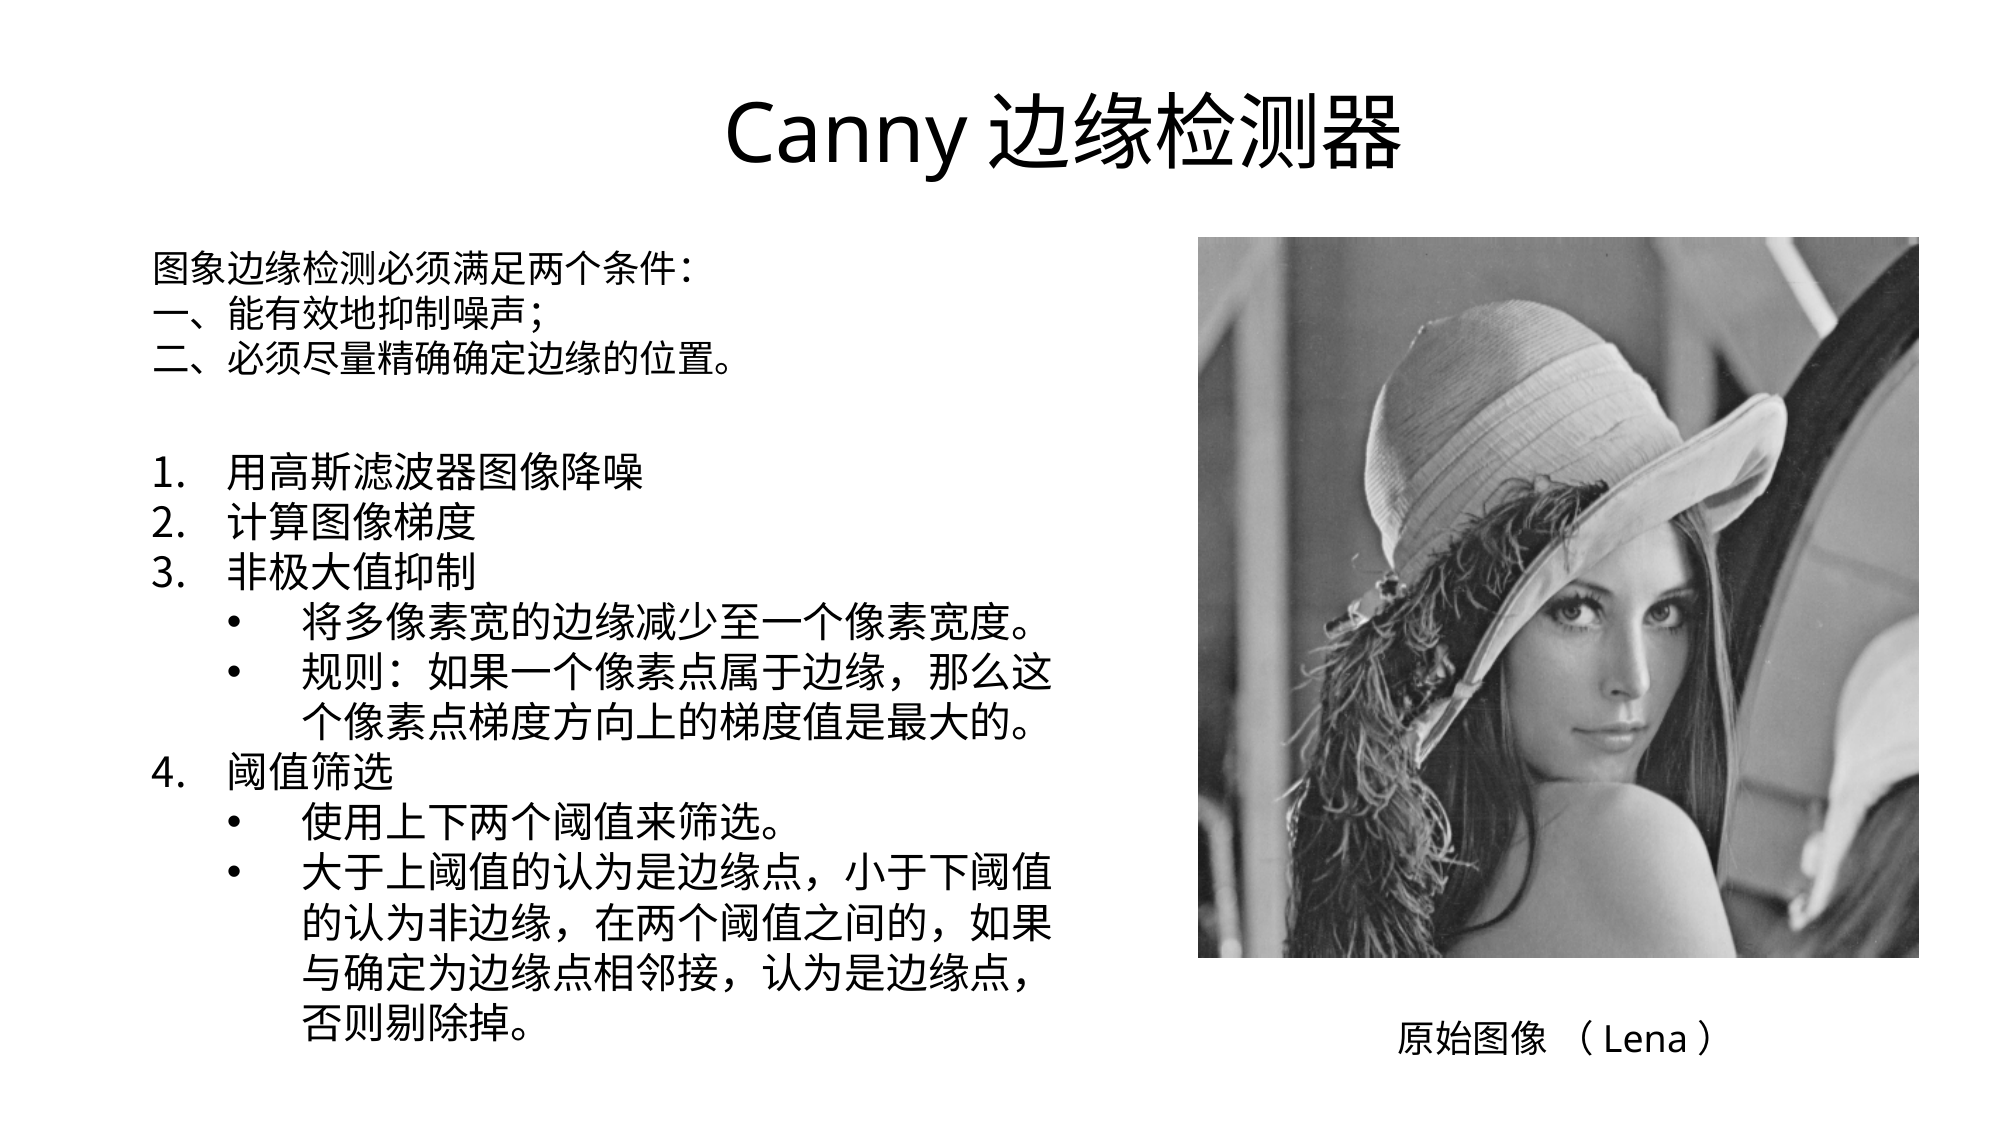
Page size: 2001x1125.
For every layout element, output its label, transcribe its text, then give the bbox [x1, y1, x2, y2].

text_box 用高斯滤波器图像降噪 计算图像梯度 非极大值抑制 将多像素宽的边缘减少至一个像素宽度。 规则：如果一个像素点属于边缘，那么这个像素点梯度方向上的梯度值是最大的。 阈值筛选 使用上下两个阈值来筛选。 大于上阈值的认为是边缘点，小于下阈值的认为非边缘，在两个阈值之间的，如果与确定为边缘点相邻接，认为是边缘点，否则剔除掉。 [137, 438, 1097, 1054]
text_box 图象边缘检测必须满足两个条件：一、能有效地抑制噪声； 二、必须尽量精确确定边缘的位置。 [137, 237, 749, 388]
text_box 原始图像 （Lena） [1383, 1007, 2000, 1067]
picture [1198, 237, 1919, 958]
text_box Canny边缘检测器 [708, 71, 1690, 187]
